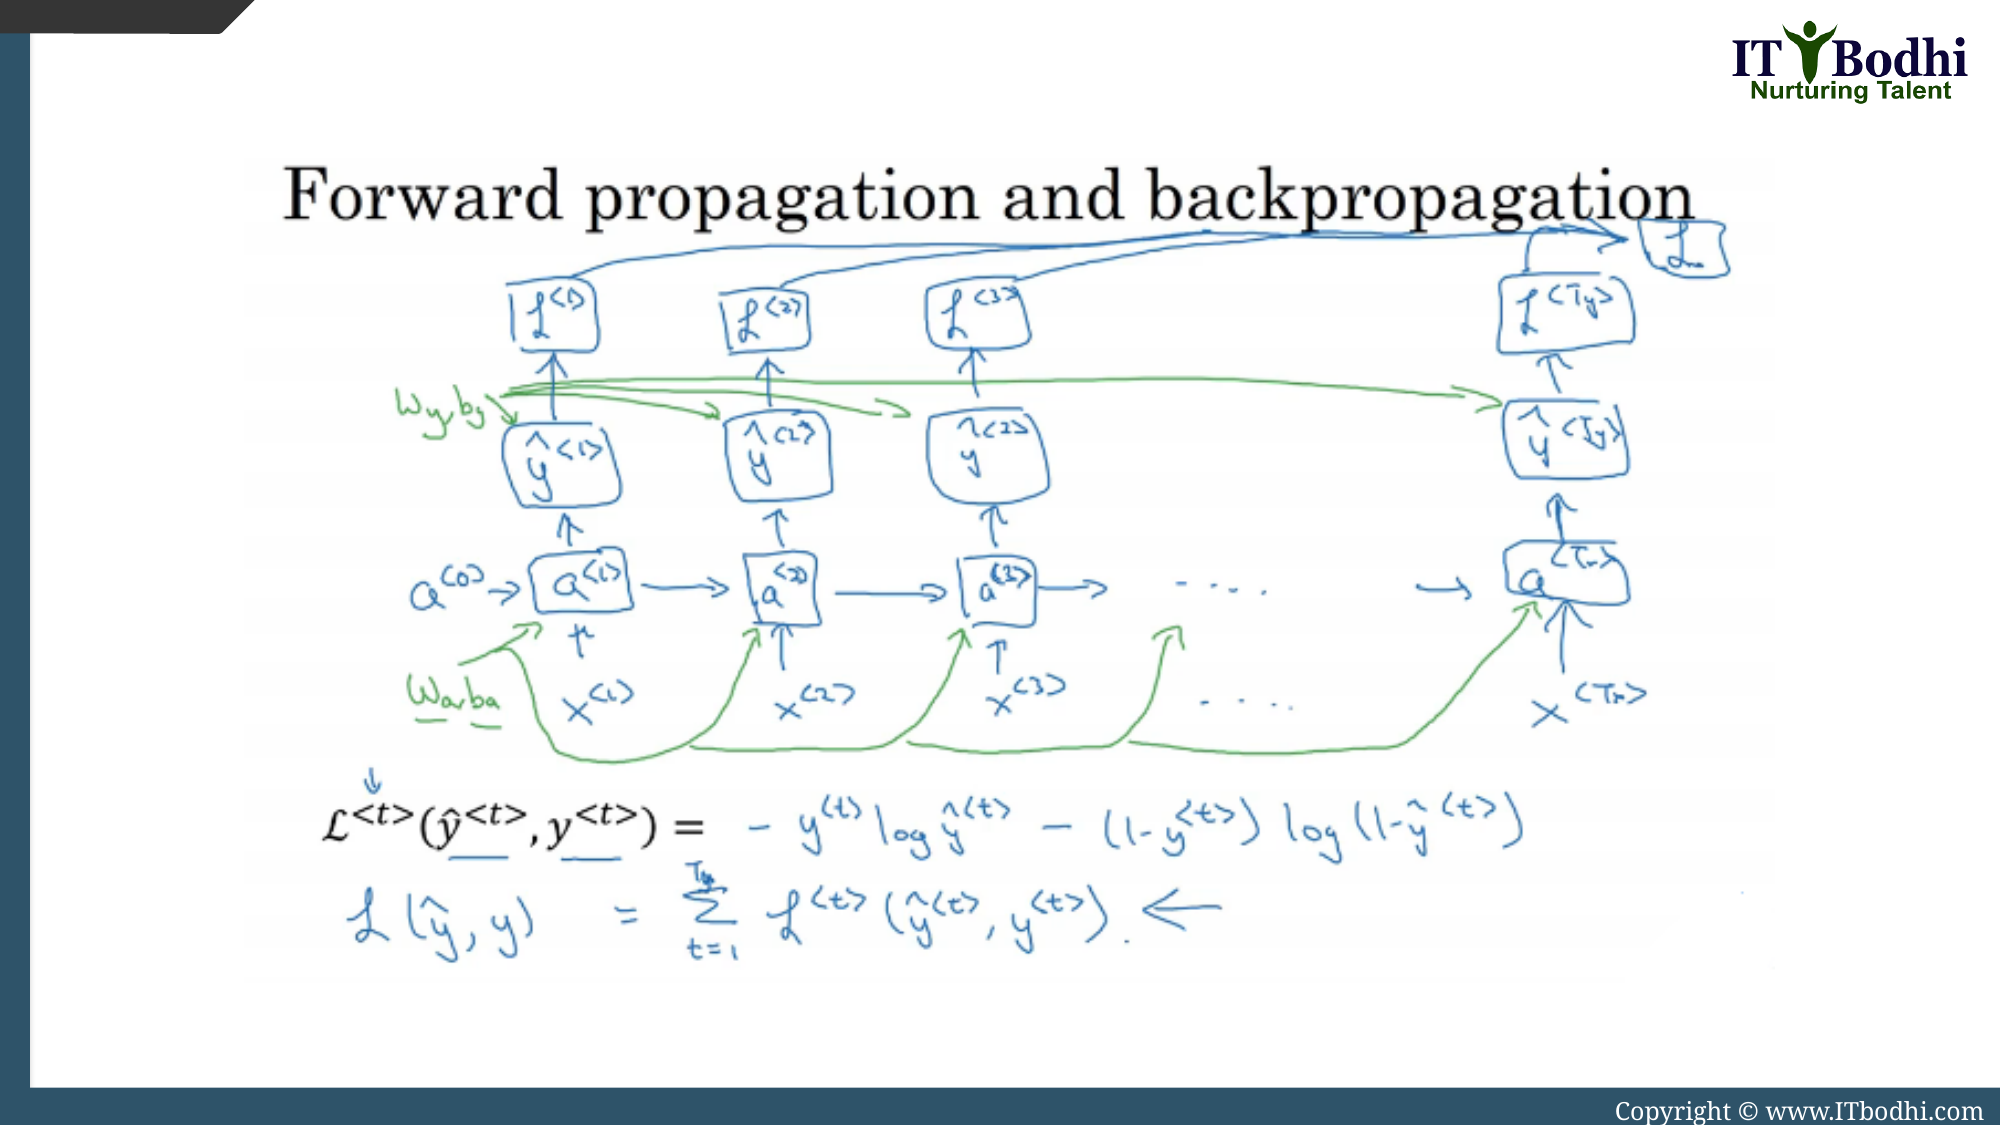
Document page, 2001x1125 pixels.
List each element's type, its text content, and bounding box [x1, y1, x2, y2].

picture [1724, 15, 1976, 113]
picture [237, 124, 1776, 983]
text_box Copyright © www.ITbodhi.com [0, 1087, 2000, 1125]
